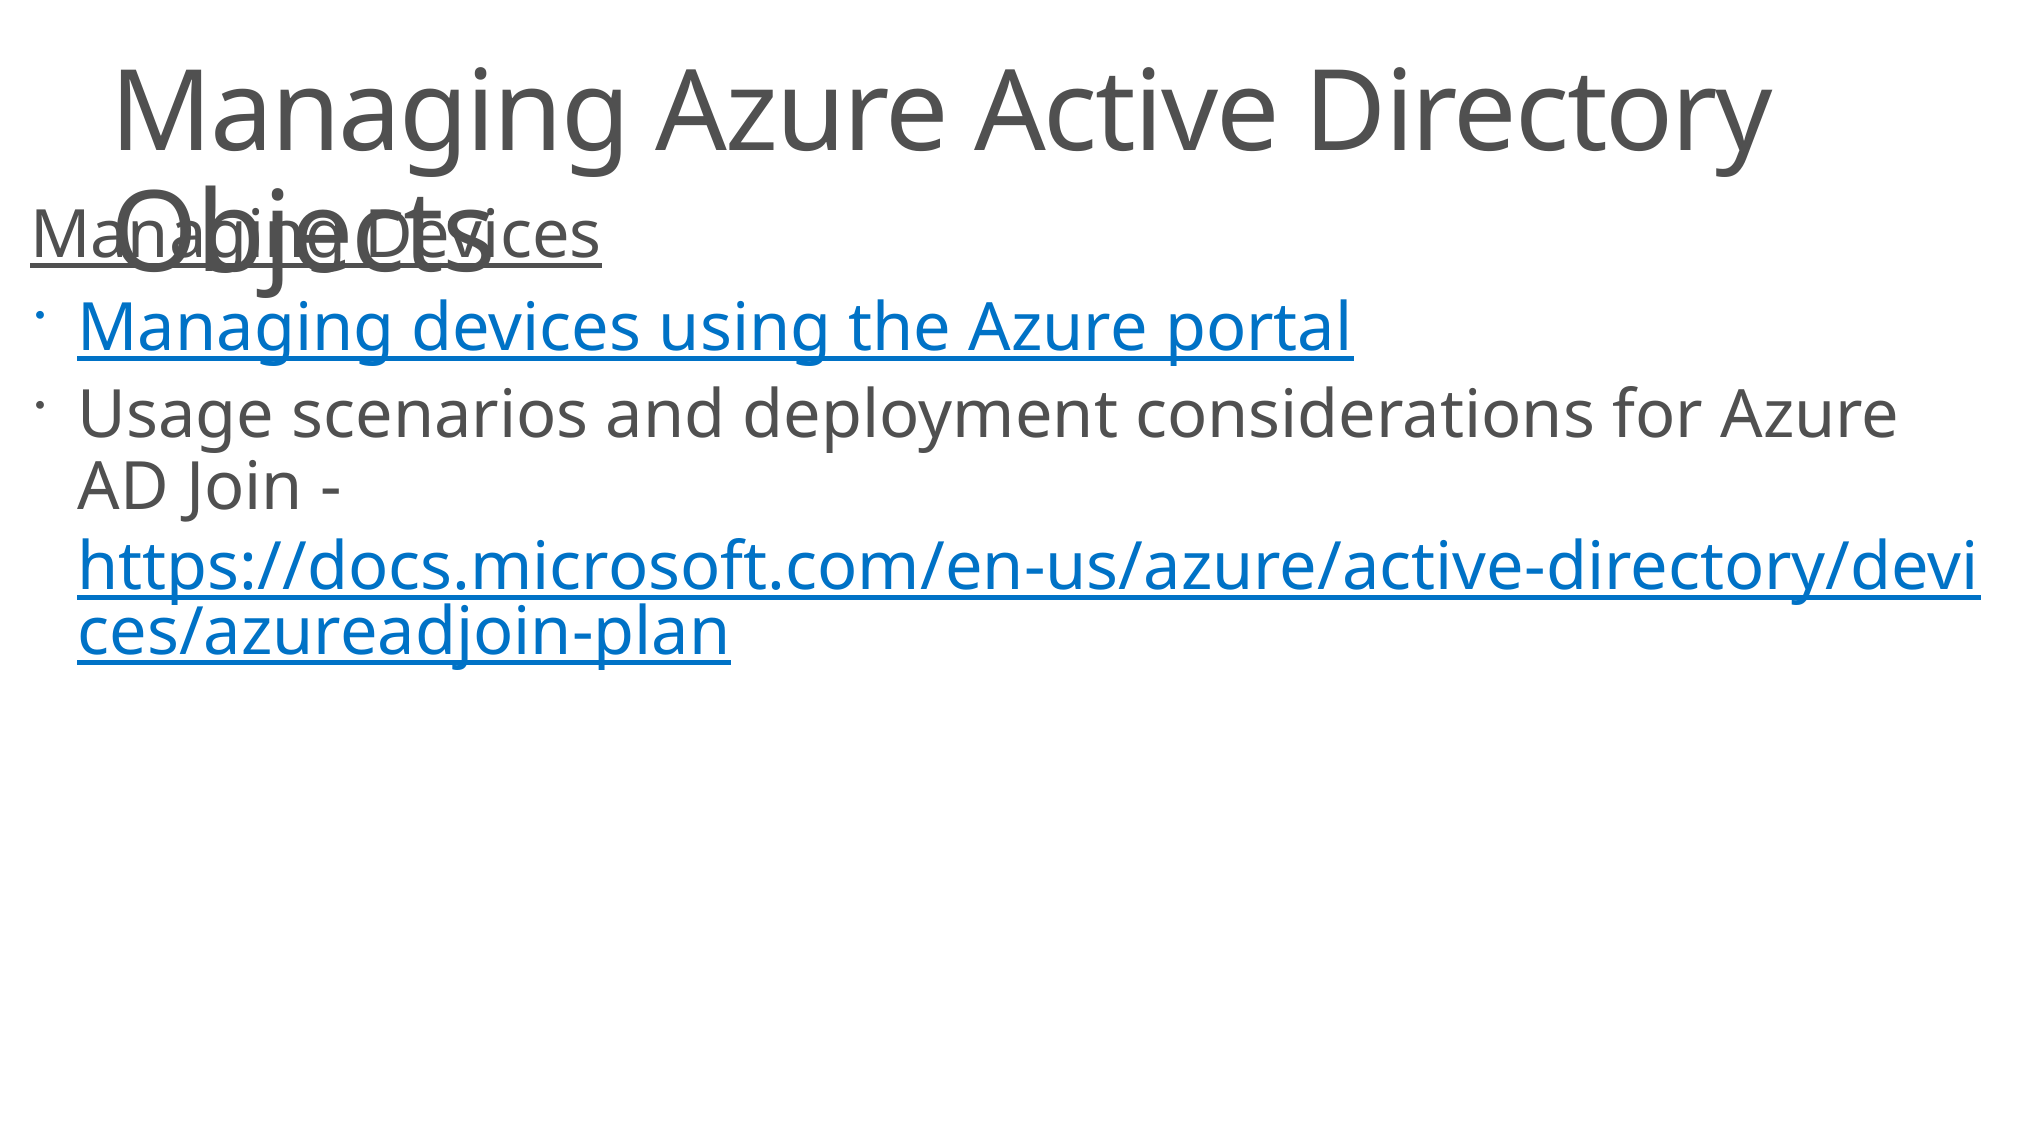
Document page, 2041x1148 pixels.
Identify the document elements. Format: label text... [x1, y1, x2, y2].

list Managing Devices Managing devices using the Azure portal Usage scenarios and deployment considerations for Azure AD Join - https://docs.microsoft.com/en-us/azure/active-directory/devices/azureadjoin-plan [0, 176, 2041, 1143]
title Managing Azure Active Directory Objects [86, 38, 2041, 165]
